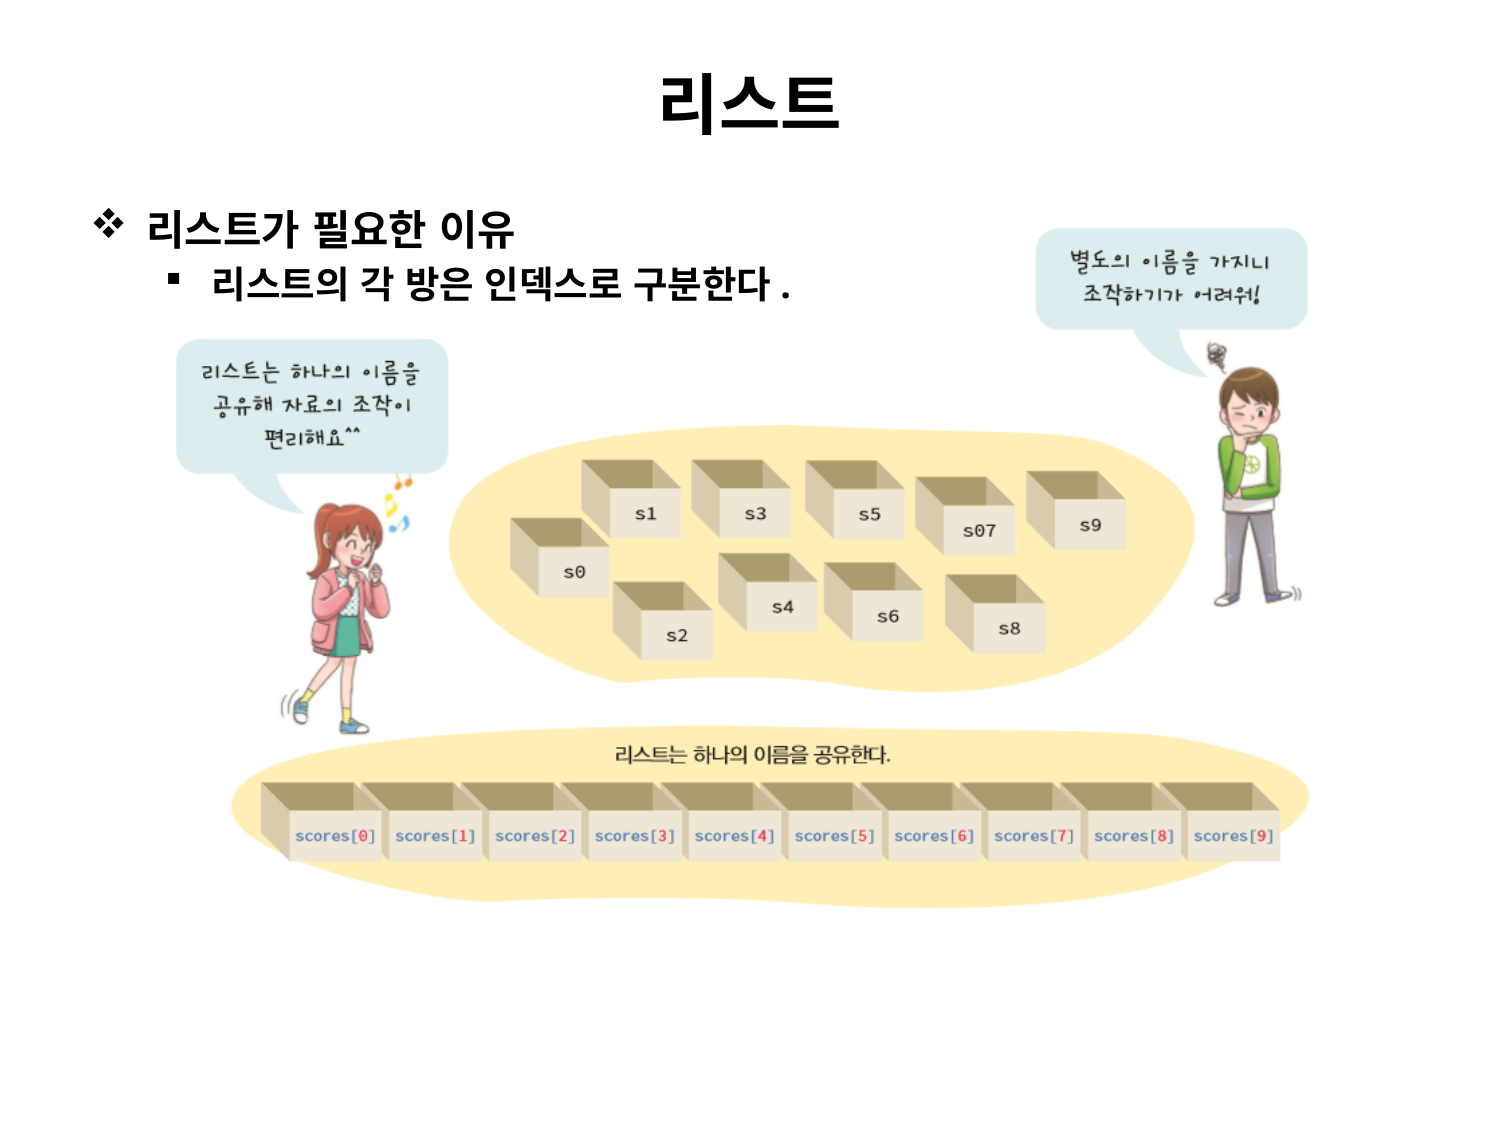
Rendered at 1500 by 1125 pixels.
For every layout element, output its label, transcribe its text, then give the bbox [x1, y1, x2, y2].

list 리스트가 필요한 이유 리스트의 각 방은 인덱스로 구분한다. [75, 196, 1425, 1071]
title 리스트 [75, 45, 1425, 161]
picture [147, 207, 1357, 926]
